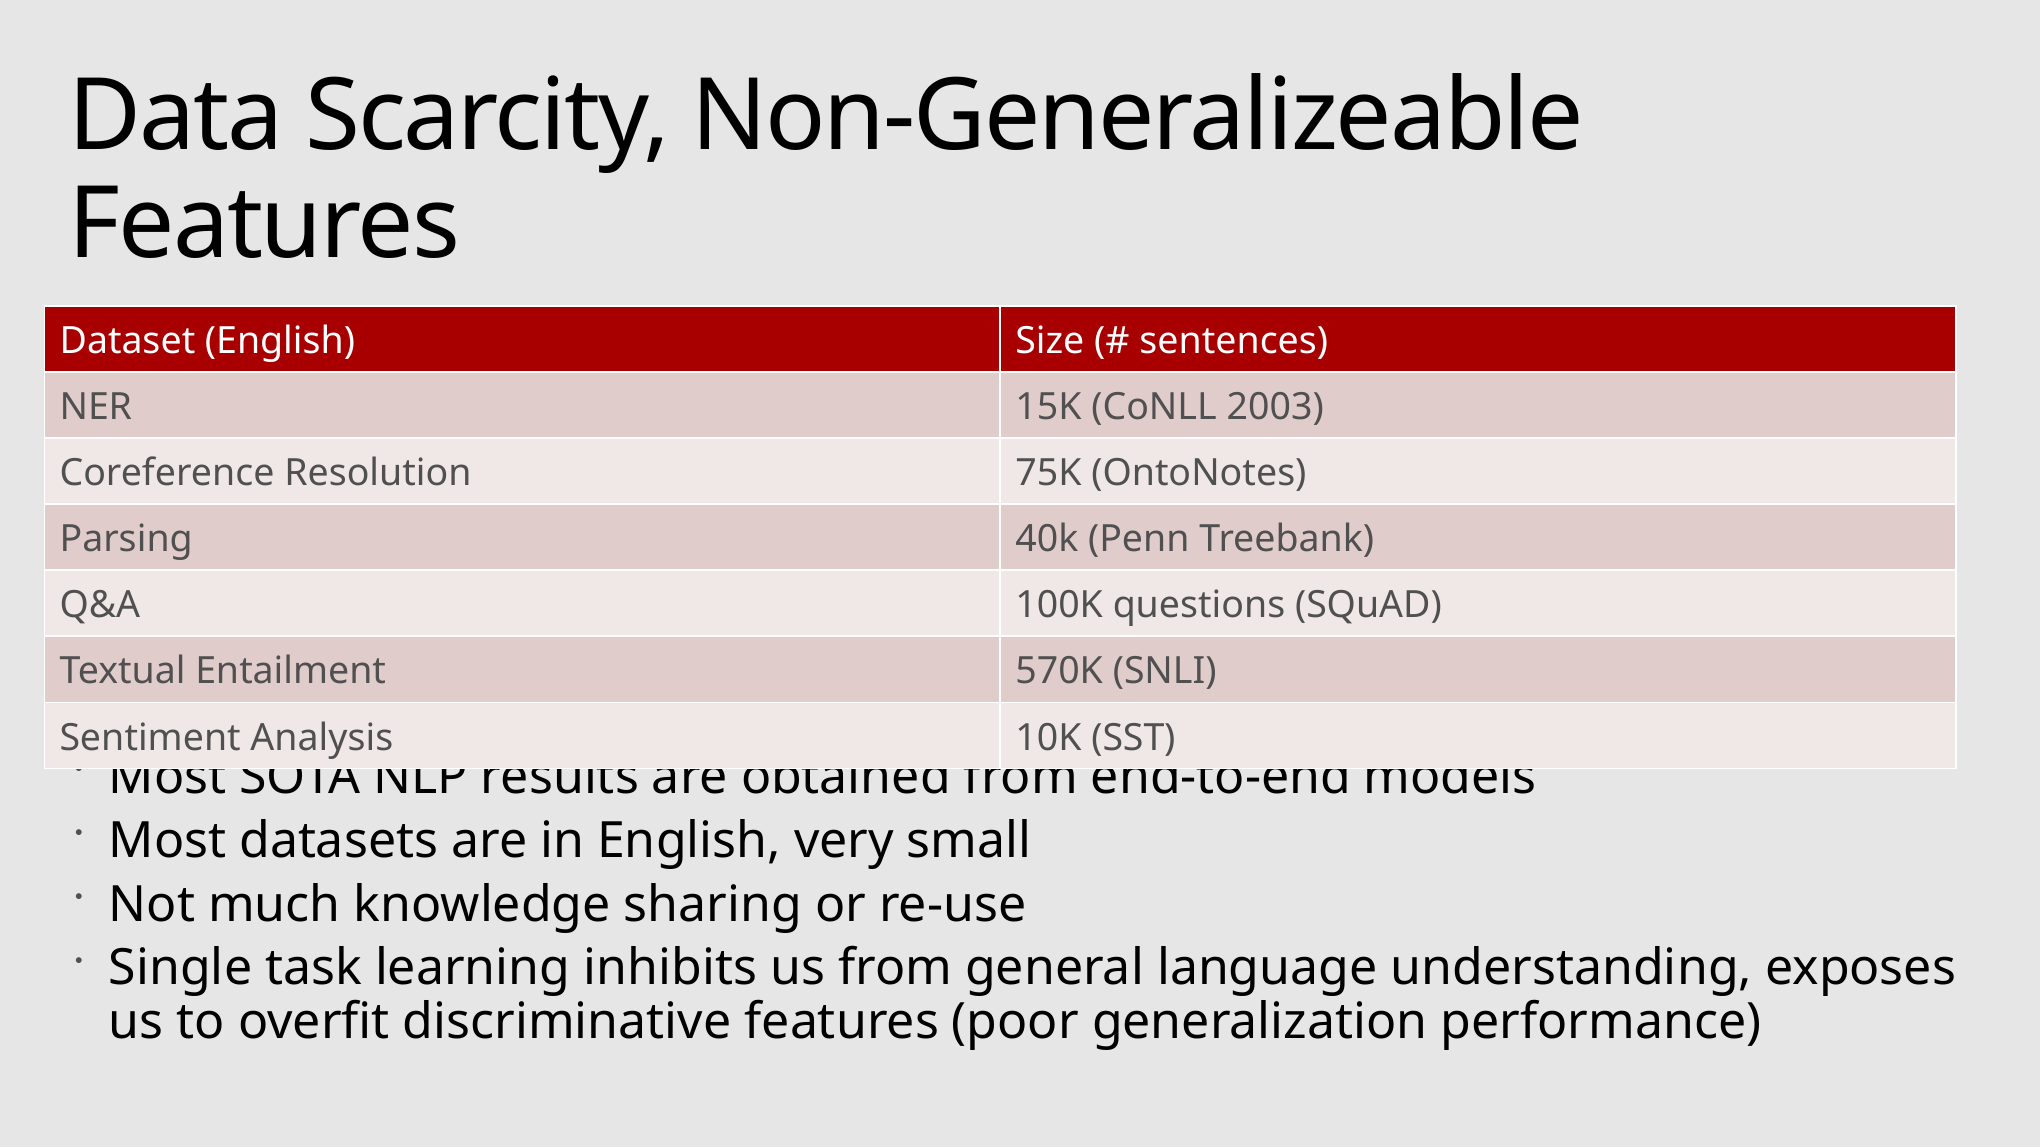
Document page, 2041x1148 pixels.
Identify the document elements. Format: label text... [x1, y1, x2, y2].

table_cell Sentiment Analysis [45, 703, 999, 768]
table_cell Textual Entailment [45, 637, 999, 702]
table_cell 75K (OntoNotes) [1001, 439, 1955, 503]
table_cell 15K (CoNLL 2003) [1001, 373, 1955, 437]
table_header Dataset (English) [45, 307, 999, 371]
table_cell Q&A [45, 571, 999, 635]
table_cell Coreference Resolution [45, 439, 999, 503]
table_cell 40k (Penn Treebank) [1001, 505, 1955, 569]
list Most SOTA NLP results are obtained from end-to-end models Most datasets are in English, very small Not much knowledge sharing or re-use Single task learning inhibits us from general language understanding, exposes us to overfit discriminative features (poor generalization performance) [47, 735, 1998, 1075]
table_cell NER [45, 373, 999, 437]
table_cell 100K questions (SQuAD) [1001, 571, 1955, 635]
table_cell 570K (SNLI) [1001, 637, 1955, 702]
table_header Size (# sentences) [1001, 307, 1955, 371]
table_cell Parsing [45, 505, 999, 569]
table_cell 10K (SST) [1001, 703, 1955, 768]
title Data Scarcity, Non-Generalizeable Features [45, 48, 1996, 199]
